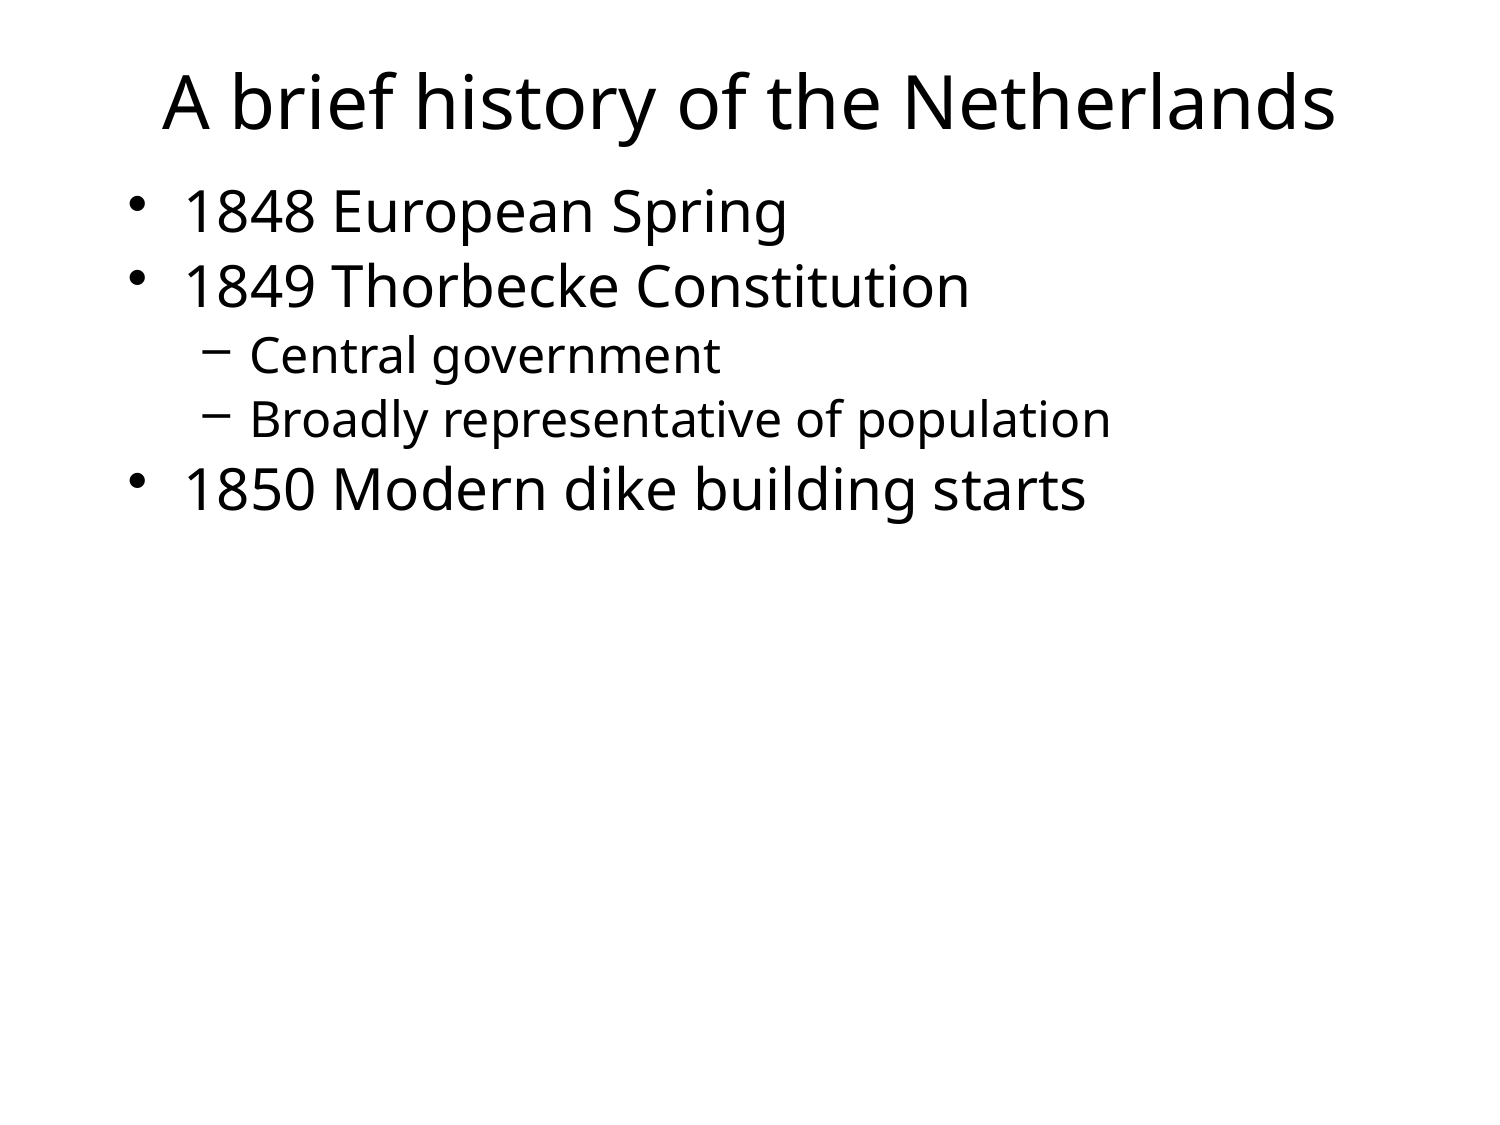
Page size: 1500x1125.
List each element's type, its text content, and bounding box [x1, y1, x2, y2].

list 1848 European Spring 1849 Thorbecke Constitution Central government Broadly representative of population 1850 Modern dike building starts [112, 174, 1388, 1013]
title A brief history of the Netherlands [112, 12, 1388, 174]
